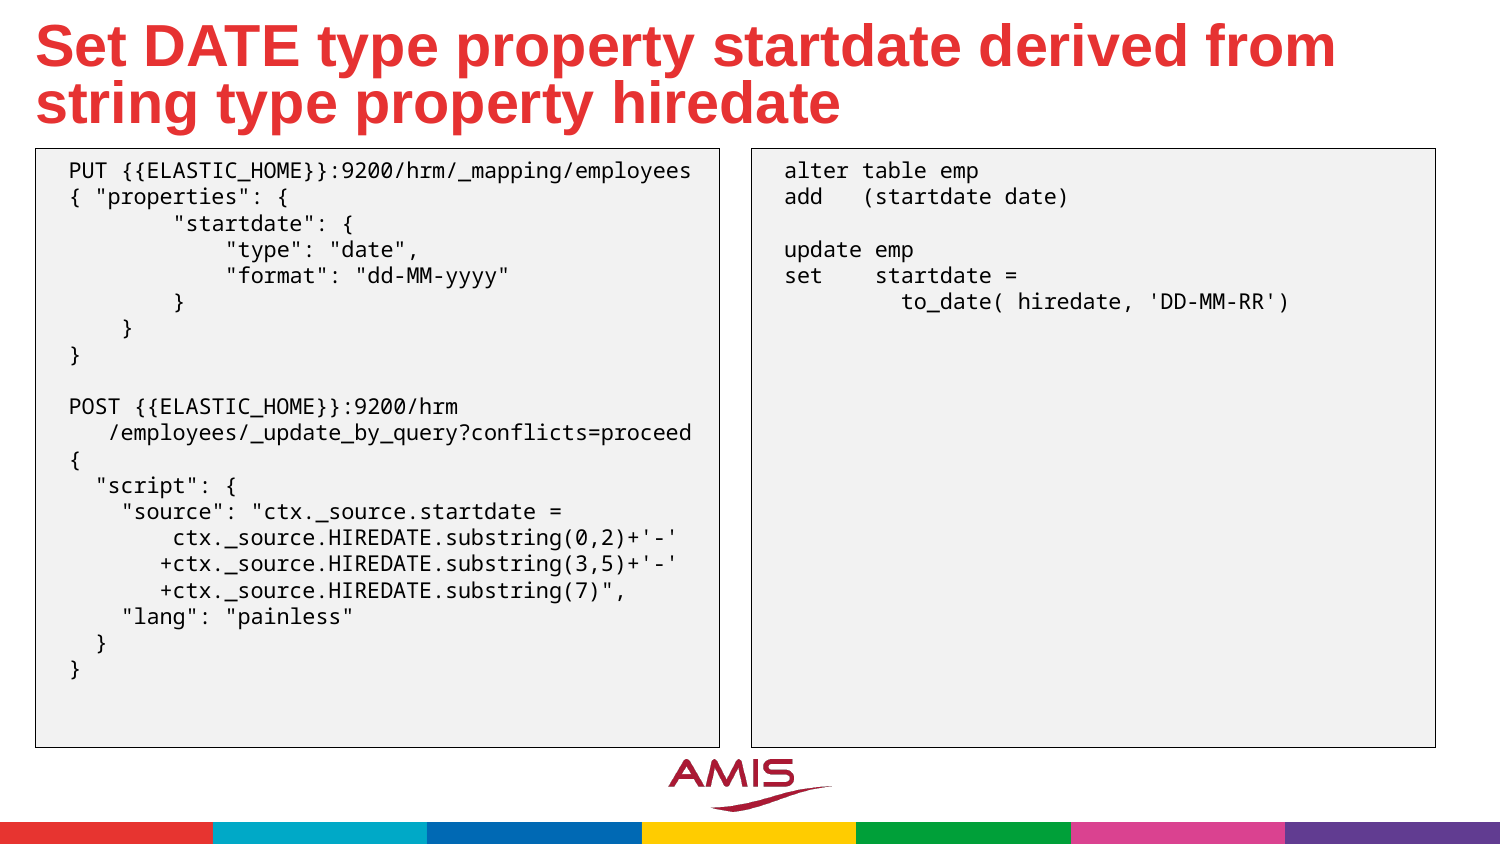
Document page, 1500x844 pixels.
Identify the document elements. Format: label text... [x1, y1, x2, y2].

title Set DATE type property startdate derived from string type property hiredate [35, 21, 1482, 138]
text_box [35, 148, 720, 748]
text_box PUT {{ELASTIC_HOME}}:9200/hrm/_mapping/employees { "properties": { "startdate": { "type": "date", "format": "dd-MM-yyyy" } } } POST {{ELASTIC_HOME}}:9200/hrm /employees/_update_by_query?conflicts=proceed { "script": { "source": "ctx._source.startdate = ctx._source.HIREDATE.substring(0,2)+'-' +ctx._source.HIREDATE.substring(3,5)+'-' +ctx._source.HIREDATE.substring(7)", "lang": "painless" } } [54, 149, 708, 715]
picture [0, 822, 1500, 844]
text_box alter table emp add (startdate date) update emp set startdate = to_date( hiredate, 'DD-MM-RR') [769, 149, 1307, 348]
picture [668, 759, 832, 812]
text_box [751, 148, 1436, 748]
